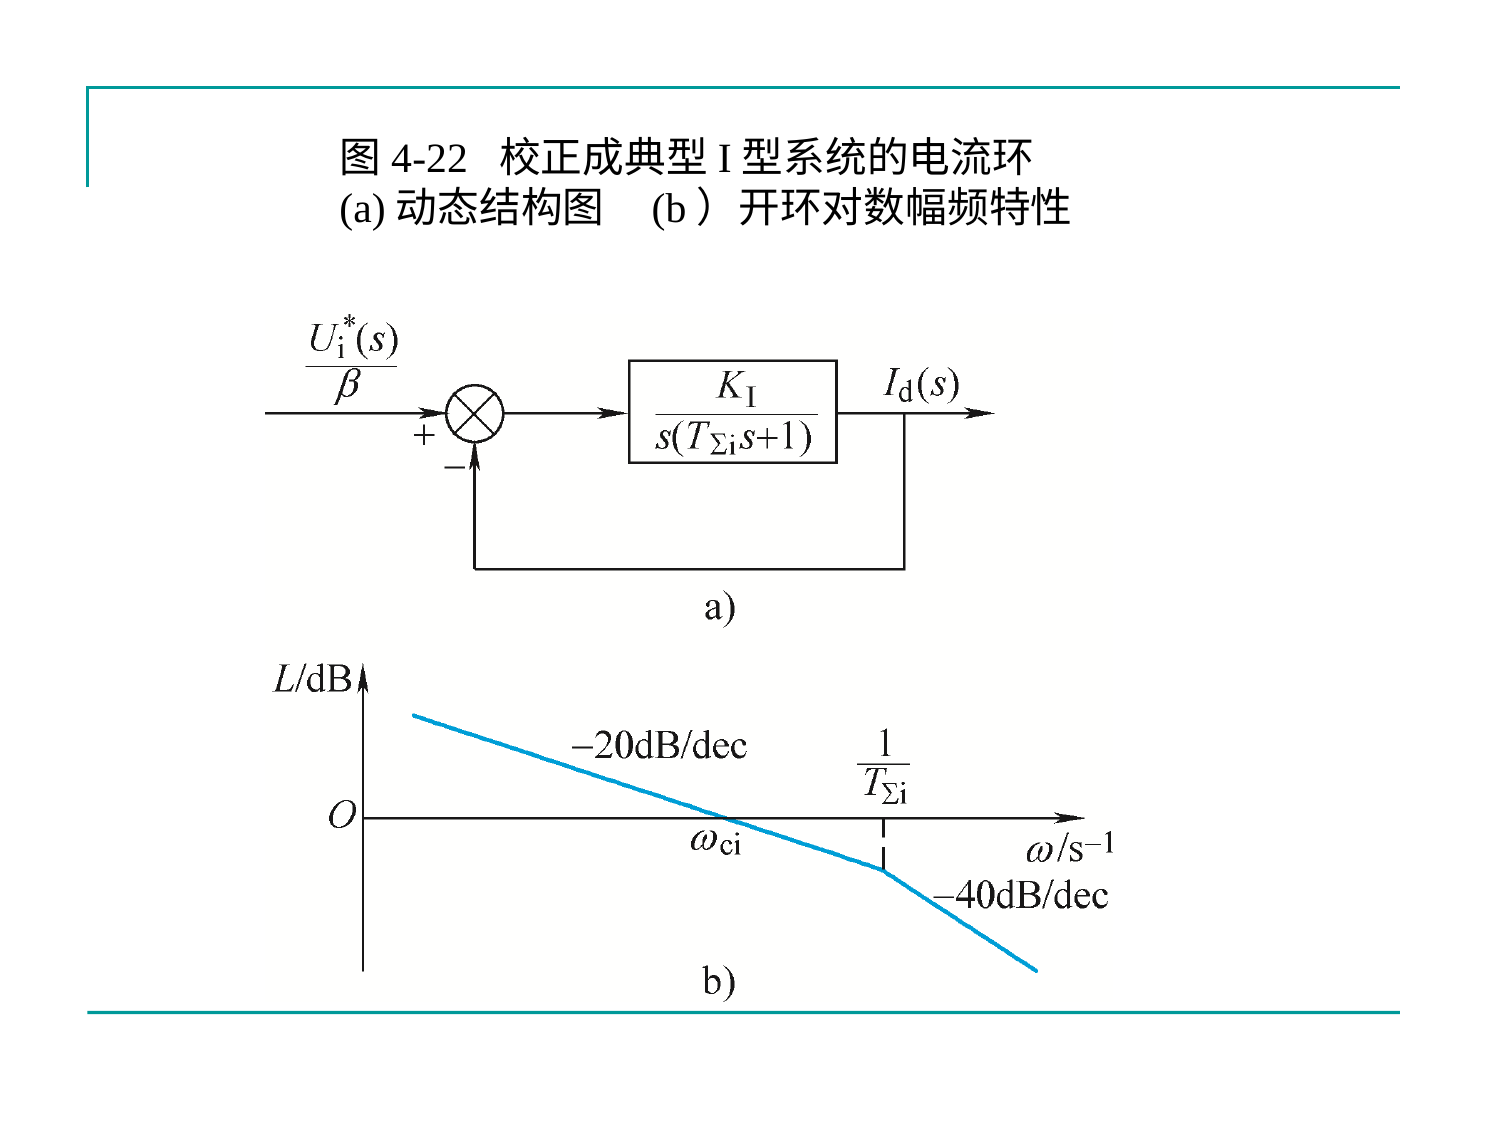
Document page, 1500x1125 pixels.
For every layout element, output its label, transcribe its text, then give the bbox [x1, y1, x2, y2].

text_box 图4-22 校正成典型I型系统的电流环 (a)动态结构图 (b）开环对数幅频特性 [324, 123, 1140, 239]
picture [265, 314, 1113, 1002]
